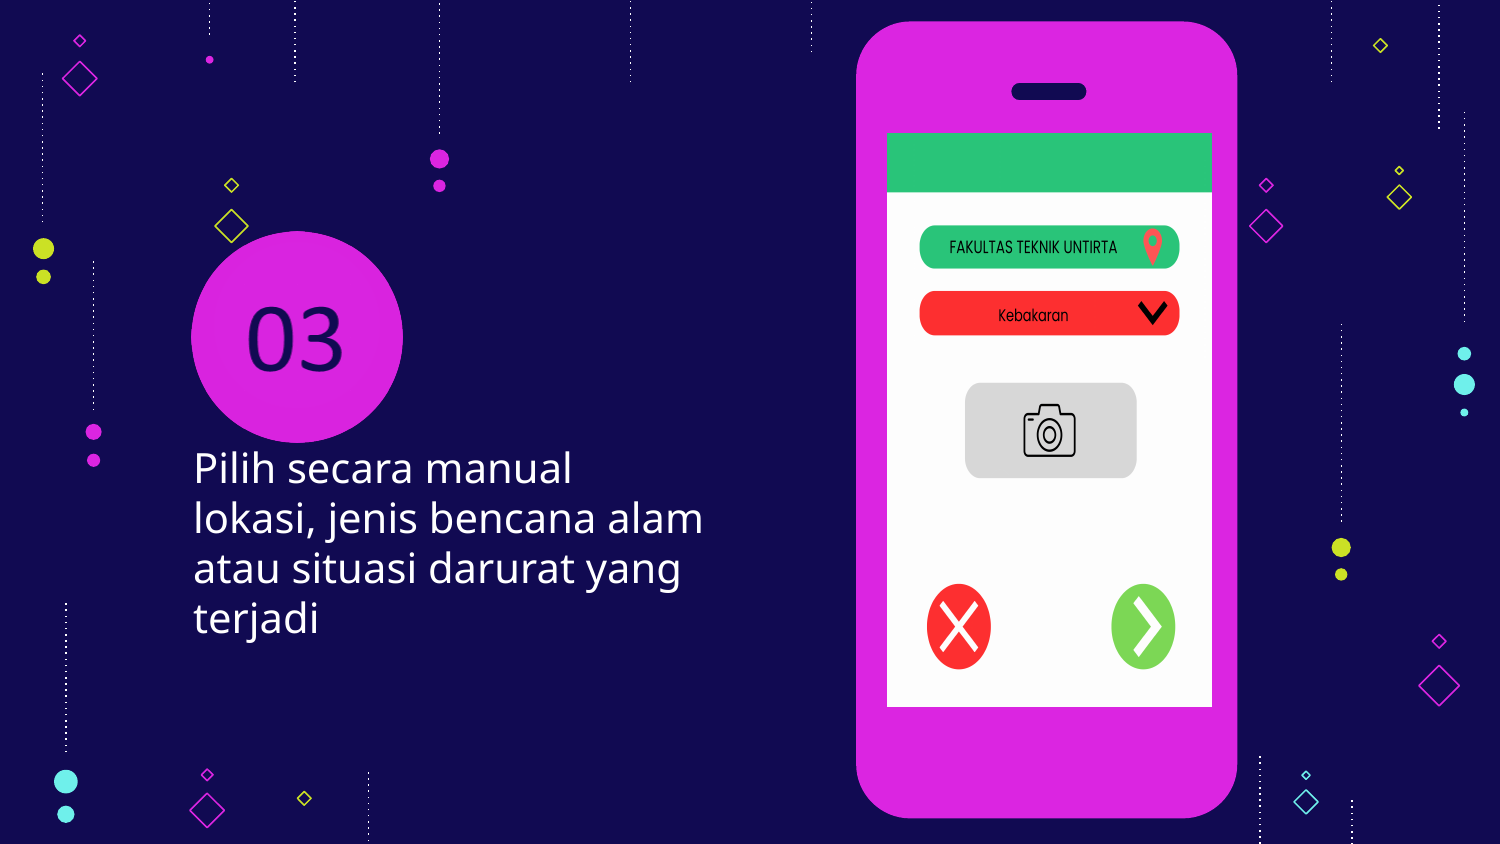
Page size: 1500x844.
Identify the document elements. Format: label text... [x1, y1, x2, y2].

subtitle Pilih secara manual lokasi, jenis bencana alam atau situasi darurat yang terjadi [178, 427, 721, 591]
text_box [224, 178, 239, 193]
text_box [1259, 178, 1274, 193]
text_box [855, 21, 1238, 831]
text_box [429, 149, 450, 169]
picture [185, 231, 409, 458]
text_box [1331, 537, 1351, 558]
picture [886, 133, 1212, 708]
text_box [214, 209, 249, 229]
text_box [433, 179, 446, 193]
text_box [1335, 568, 1348, 581]
text_box [1249, 209, 1283, 243]
